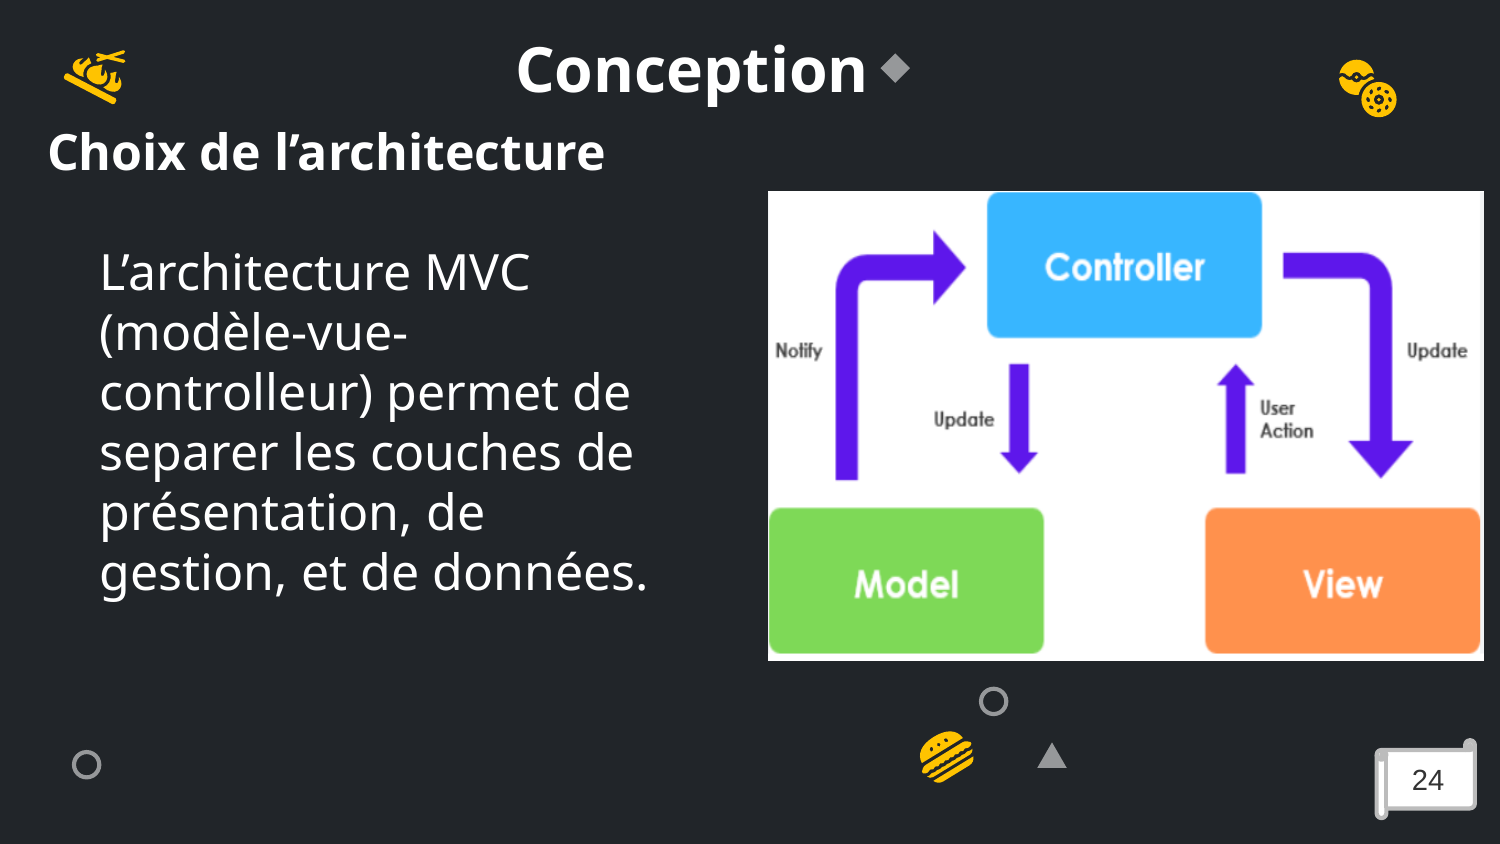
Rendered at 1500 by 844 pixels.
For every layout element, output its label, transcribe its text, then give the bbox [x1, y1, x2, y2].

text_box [762, 0, 1481, 844]
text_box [1338, 59, 1397, 118]
subtitle L’architecture MVC (modèle-vue-controlleur) permet de separer les couches de présentation, de gestion, et de données. [84, 248, 698, 592]
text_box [916, 733, 975, 777]
picture [768, 191, 1484, 661]
text_box Choix de l’architecture [22, 104, 632, 184]
text_box Conception [480, 15, 757, 94]
